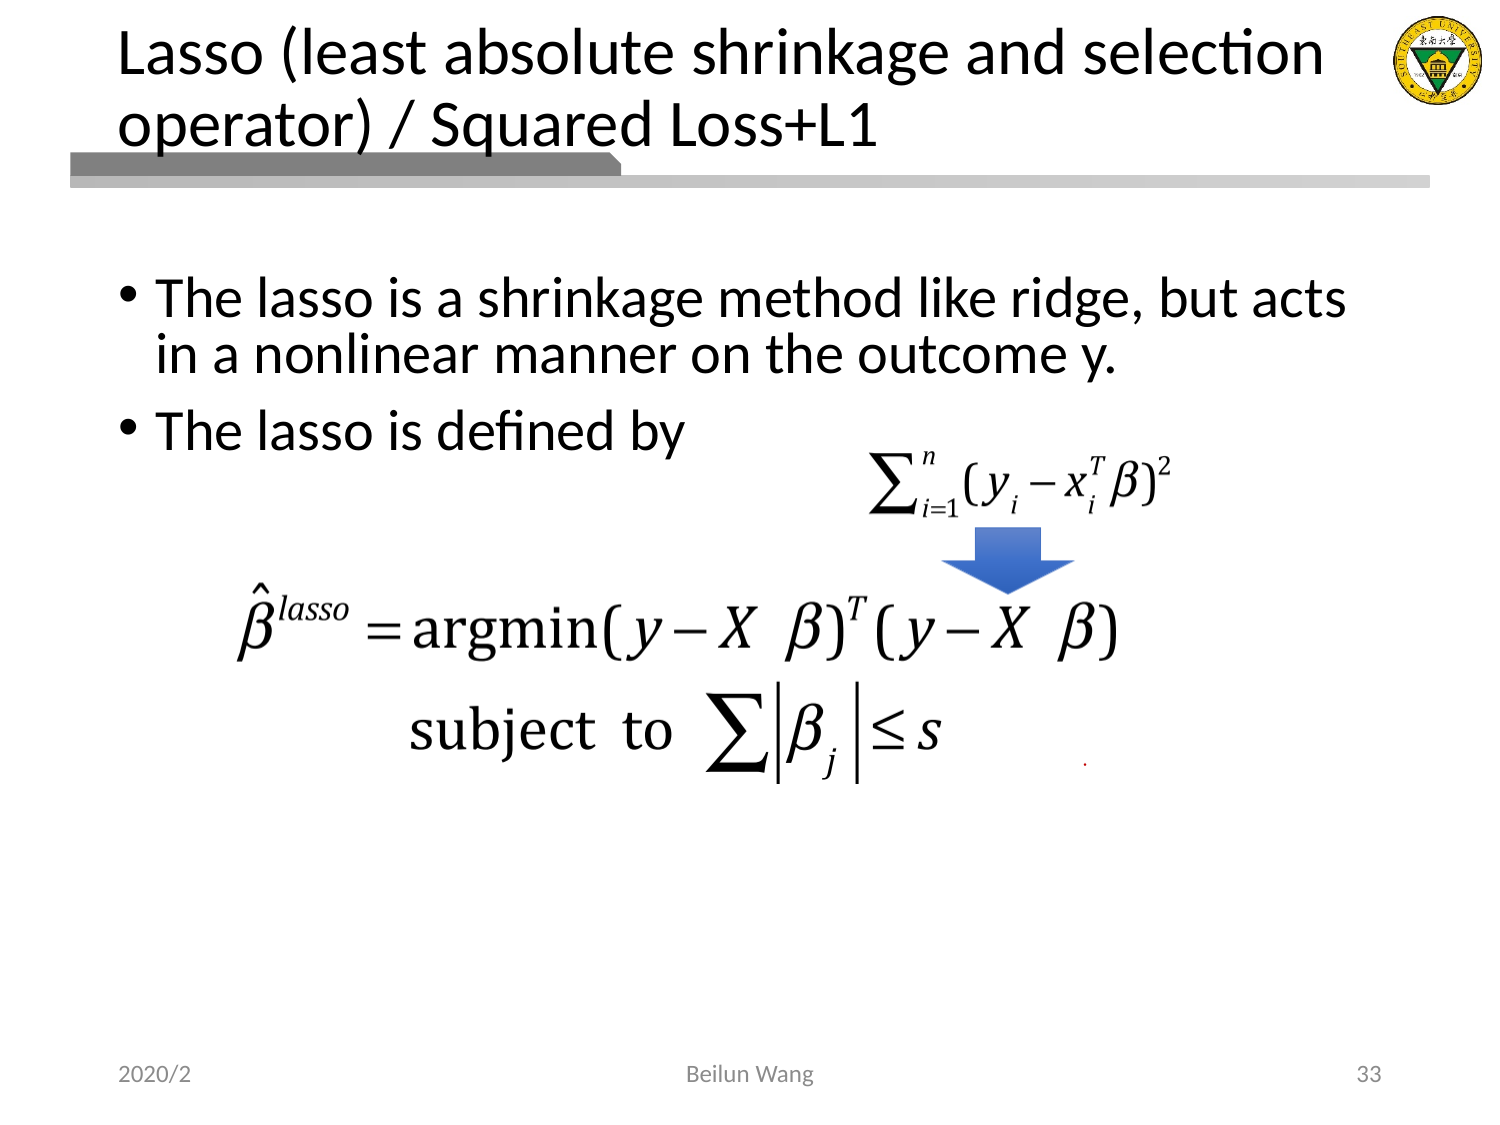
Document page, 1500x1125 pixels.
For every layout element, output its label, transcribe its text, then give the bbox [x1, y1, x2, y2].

slide_number 2020/2 [103, 1042, 441, 1103]
picture [192, 394, 1189, 784]
footer Beilun Wang [496, 1042, 1004, 1103]
list The lasso is a shrinkage method like ridge, but acts in a nonlinear manner on the outcome y. The lasso is defined by [103, 264, 1397, 1014]
slide_number 33 [1059, 1042, 1397, 1103]
picture [1397, 16, 1482, 105]
title Lasso (least absolute shrinkage and selection operator) / Squared Loss+L1 [103, 9, 1397, 106]
